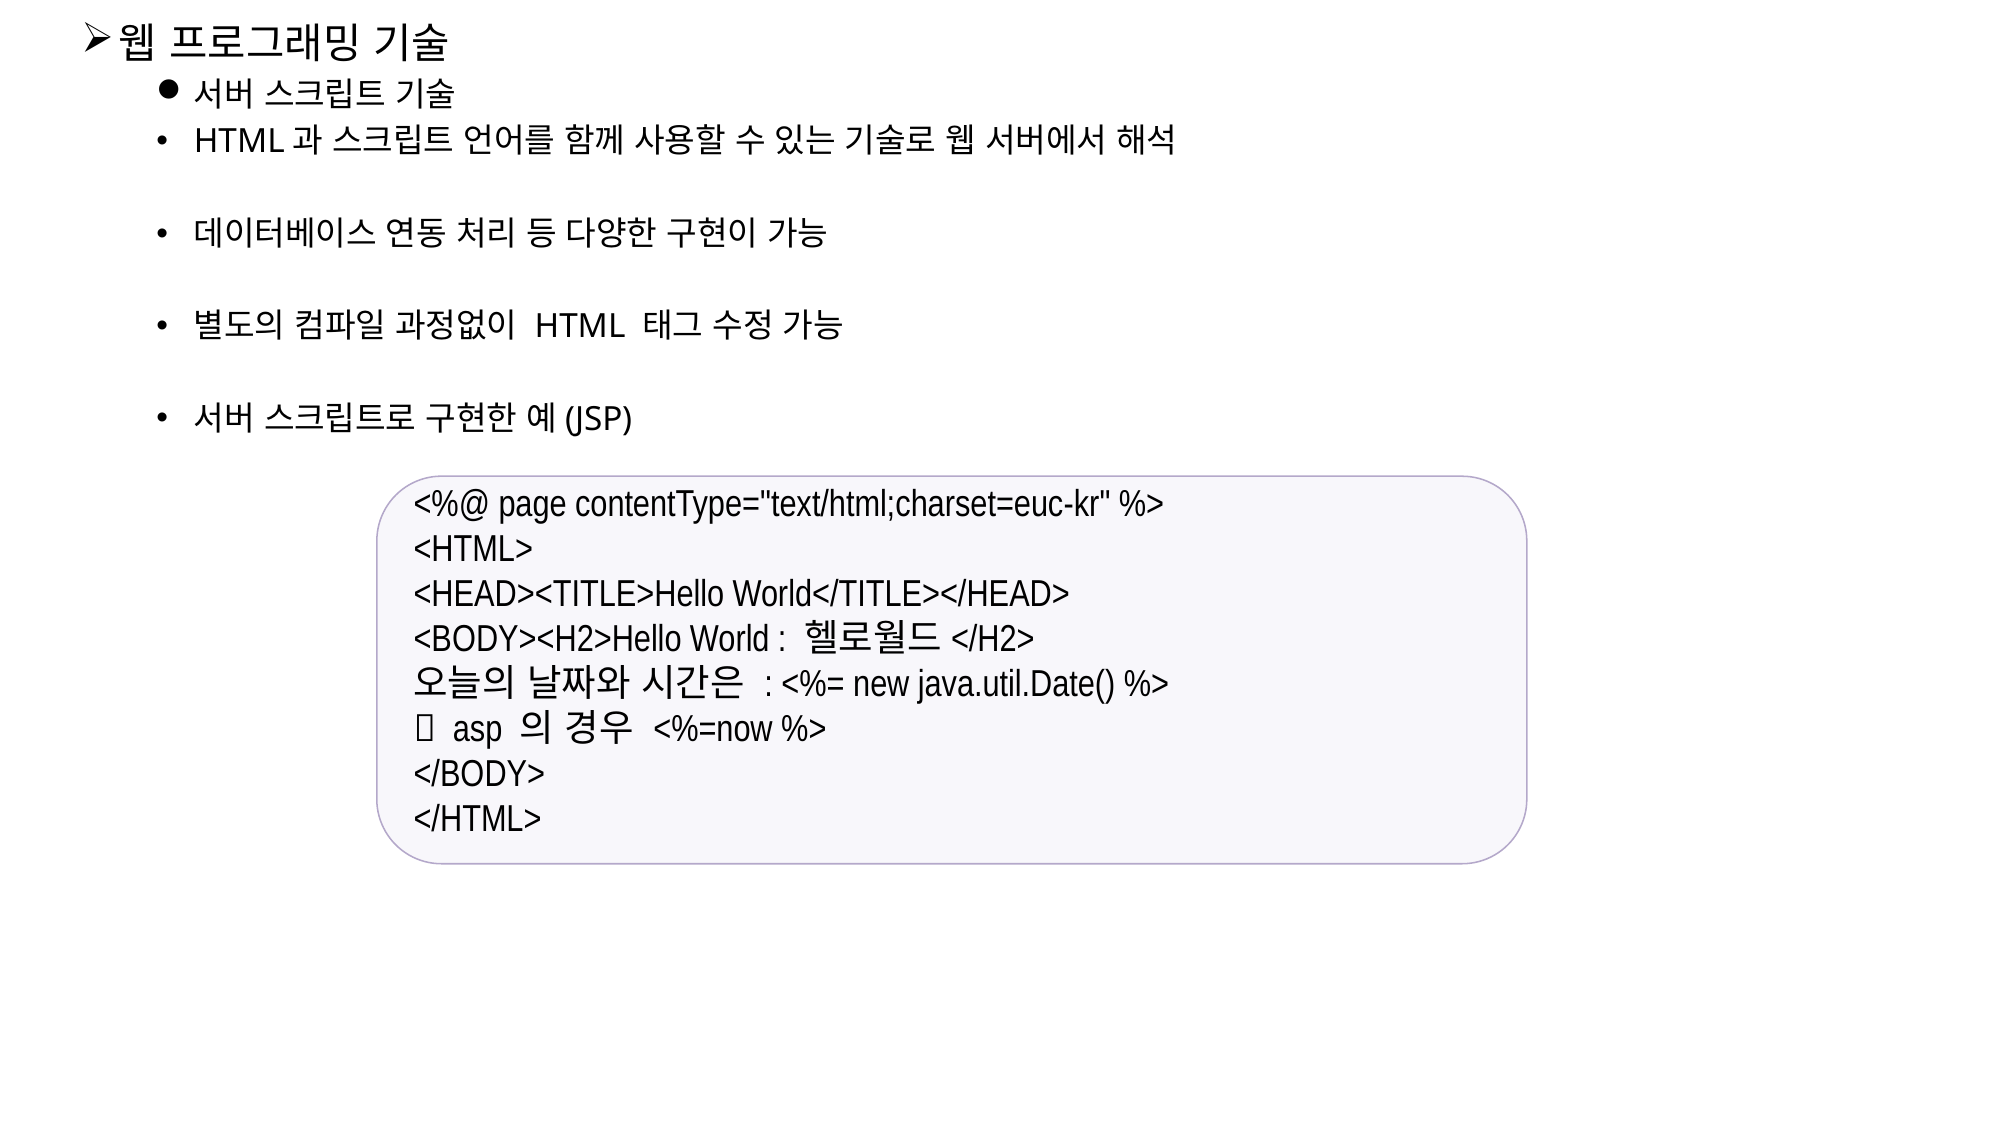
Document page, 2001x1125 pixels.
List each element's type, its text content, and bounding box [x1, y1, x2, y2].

text_box 웹 프로그래밍 기술 서버 스크립트 기술 HTML과 스크립트 언어를 함께 사용할 수 있는 기술로 웹 서버에서 해석 데이터베이스 연동 처리 등 다양한 구현이 가능 별도의 컴파일 과정없이 HTML 태그 수정 가능 서버 스크립트로 구현한 예(JSP) [66, 15, 1885, 499]
text_box <%@ page contentType="text/html;charset=euc-kr" %> <HTML> <HEAD><TITLE>Hello World</TITLE></HEAD> <BODY><H2>Hello World : 헬로월드</H2> 오늘의 날짜와 시간은 : <%= new java.util.Date() %>  asp 의 경우 <%=now %> </BODY> </HTML> [376, 476, 1527, 864]
